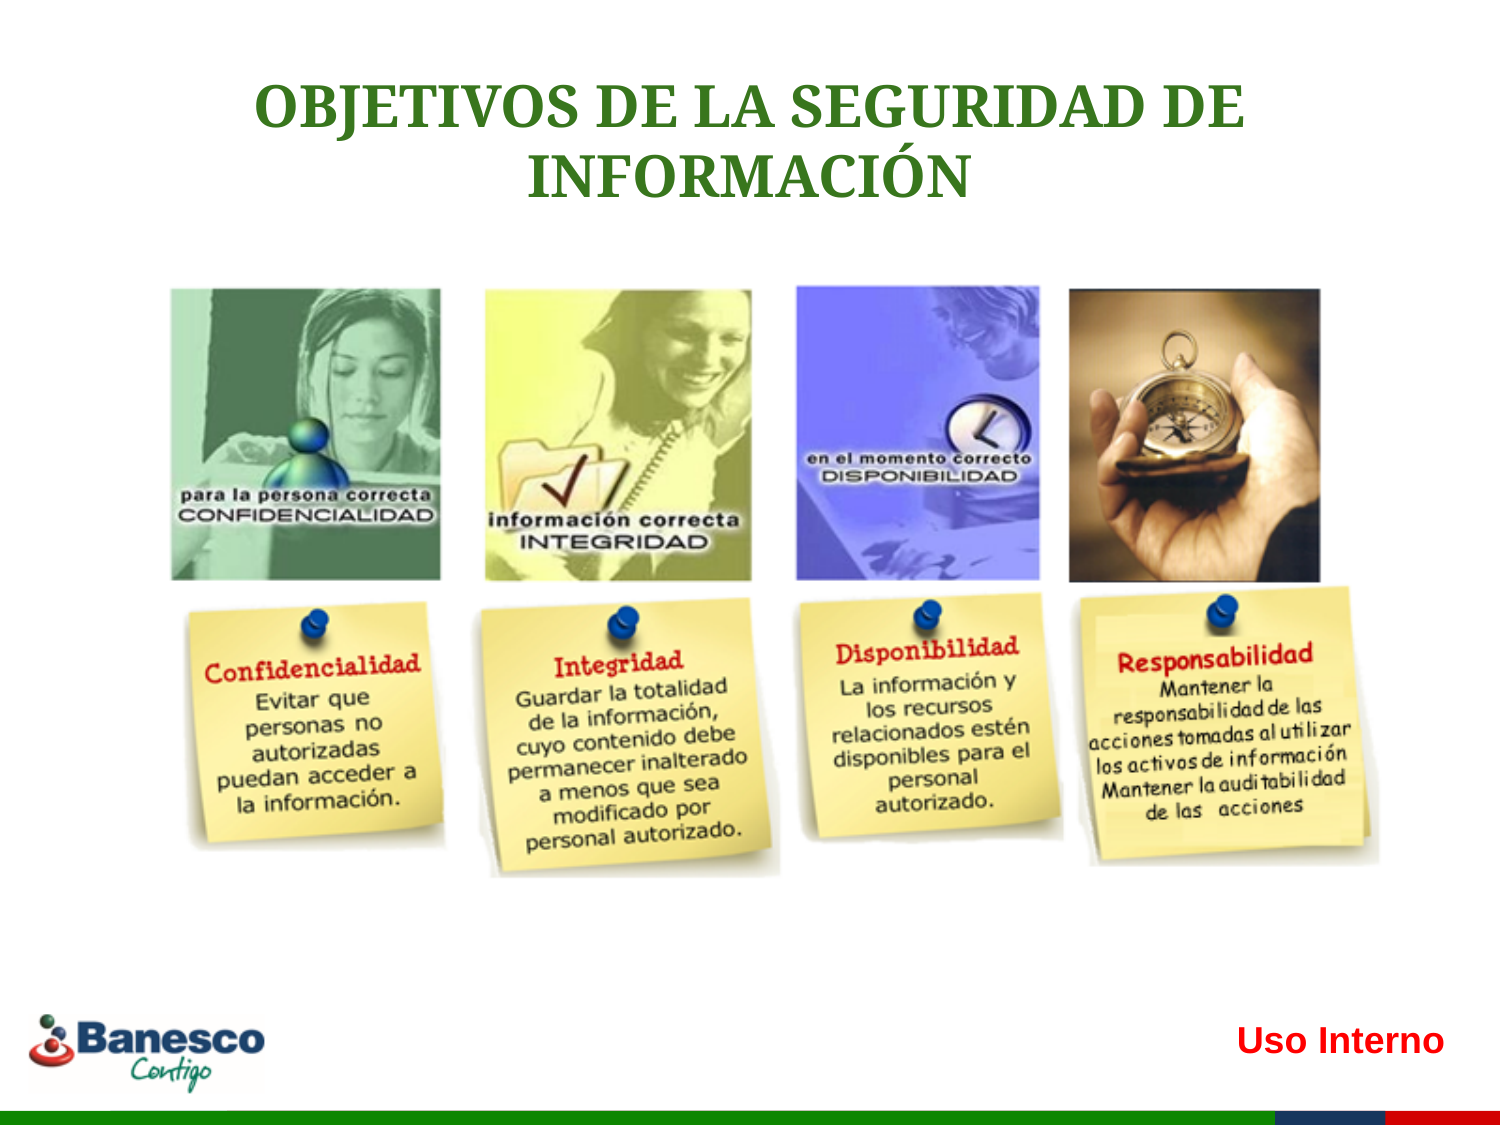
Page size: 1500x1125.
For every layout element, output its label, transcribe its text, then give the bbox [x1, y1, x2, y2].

text_box Objetivos de la Seguridad de Información [74, 45, 1425, 233]
picture [9, 983, 275, 1103]
picture [159, 278, 1386, 882]
text_box Uso Interno [1192, 986, 1461, 1108]
